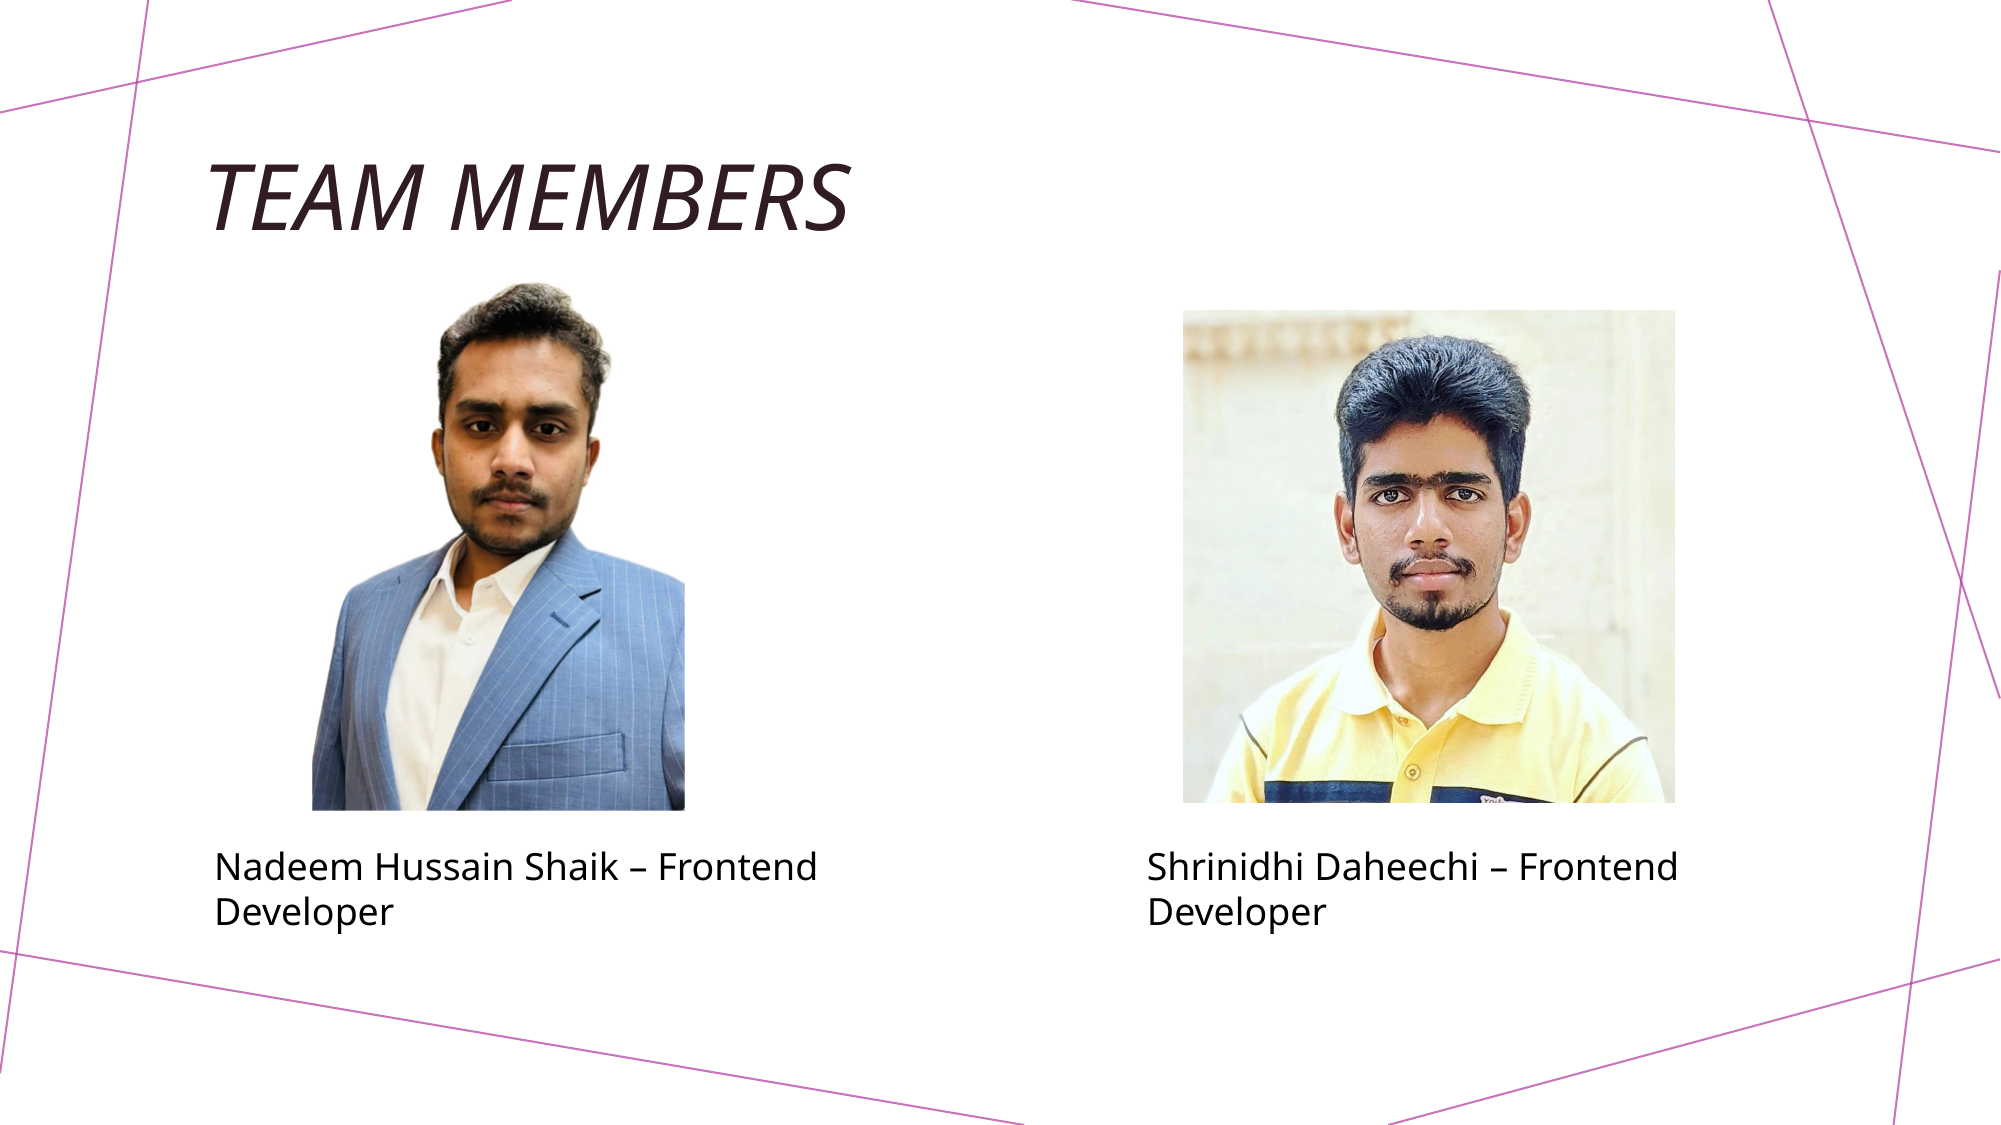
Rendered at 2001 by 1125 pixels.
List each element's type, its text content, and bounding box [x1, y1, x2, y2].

picture [1183, 310, 1675, 803]
text_box Nadeem Hussain Shaik – Frontend Developer [199, 835, 933, 985]
picture [312, 282, 685, 811]
title Team Members [187, 87, 1813, 315]
text_box Shrinidhi Daheechi – Frontend Developer [1132, 835, 1866, 940]
